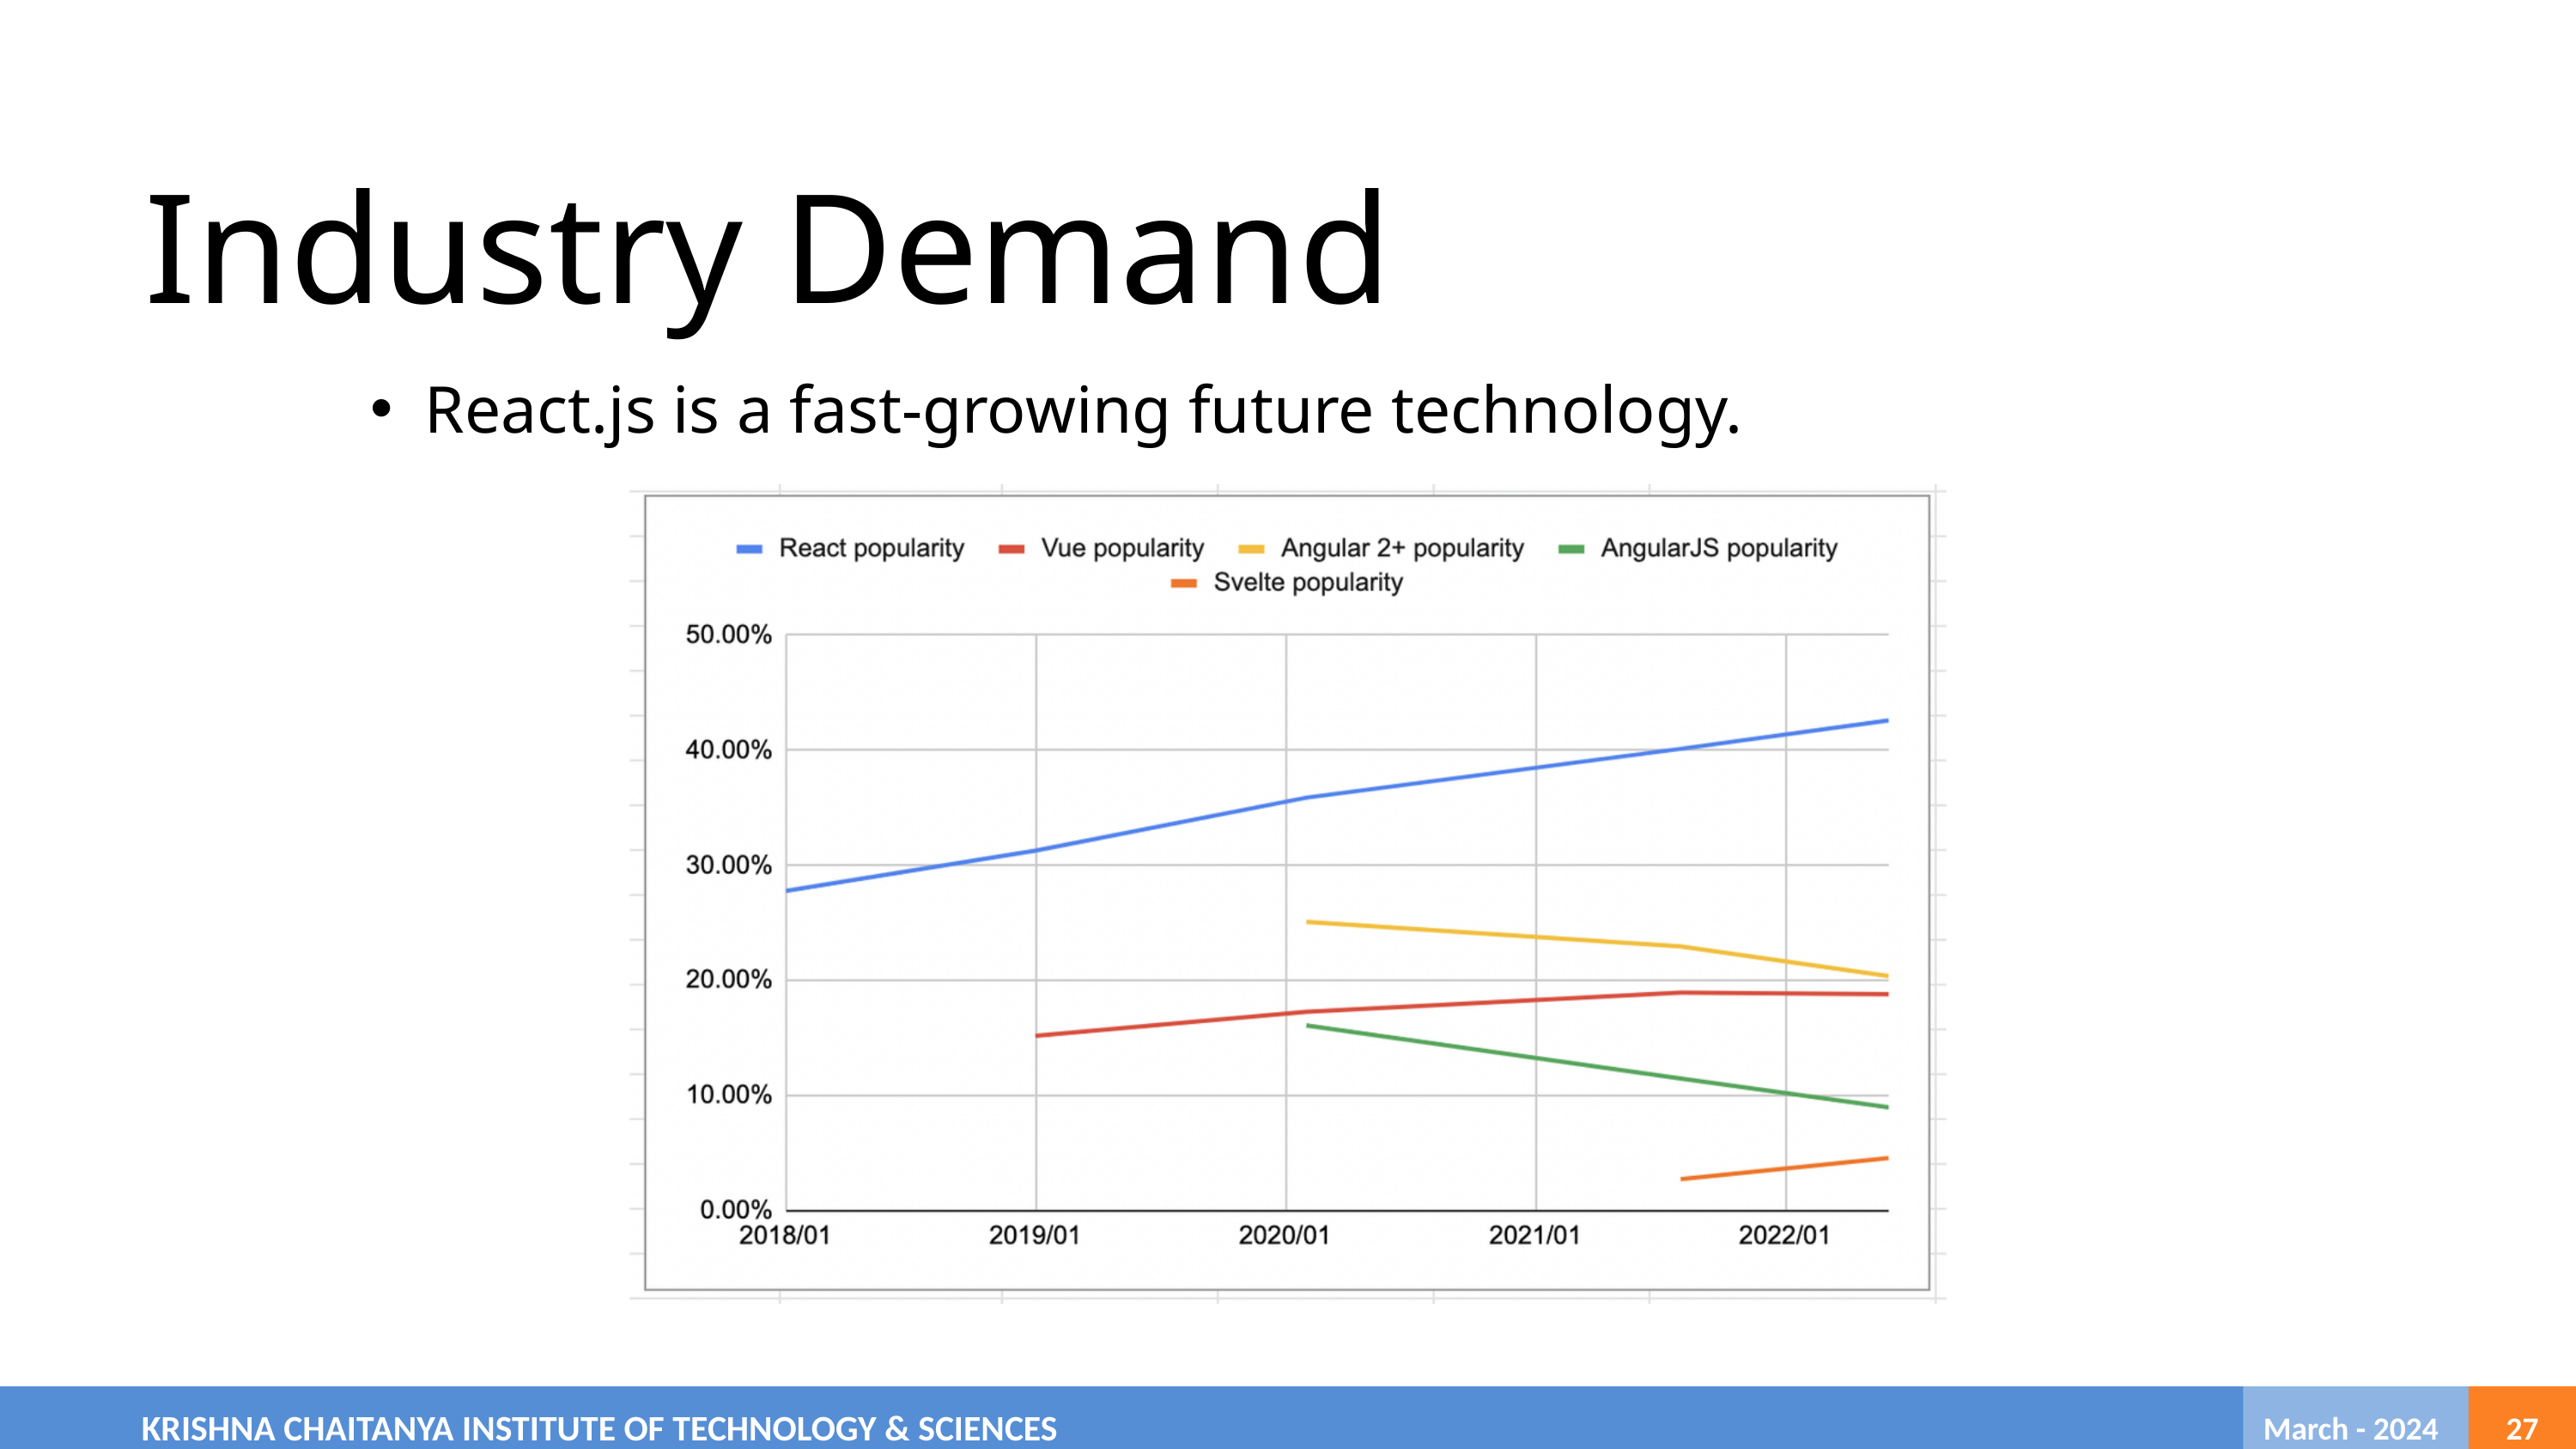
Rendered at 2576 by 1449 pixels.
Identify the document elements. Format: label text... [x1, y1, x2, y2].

text_box Industry Demand [144, 122, 1638, 334]
text_box React.js is a fast-growing future technology. [315, 355, 1820, 446]
text_box March - 2024 [2241, 1385, 2467, 1449]
text_box 27 [2467, 1385, 2576, 1449]
text_box [629, 484, 1947, 1304]
text_box KRISHNA CHAITANYA INSTITUTE OF TECHNOLOGY & SCIENCES [0, 1385, 2241, 1449]
